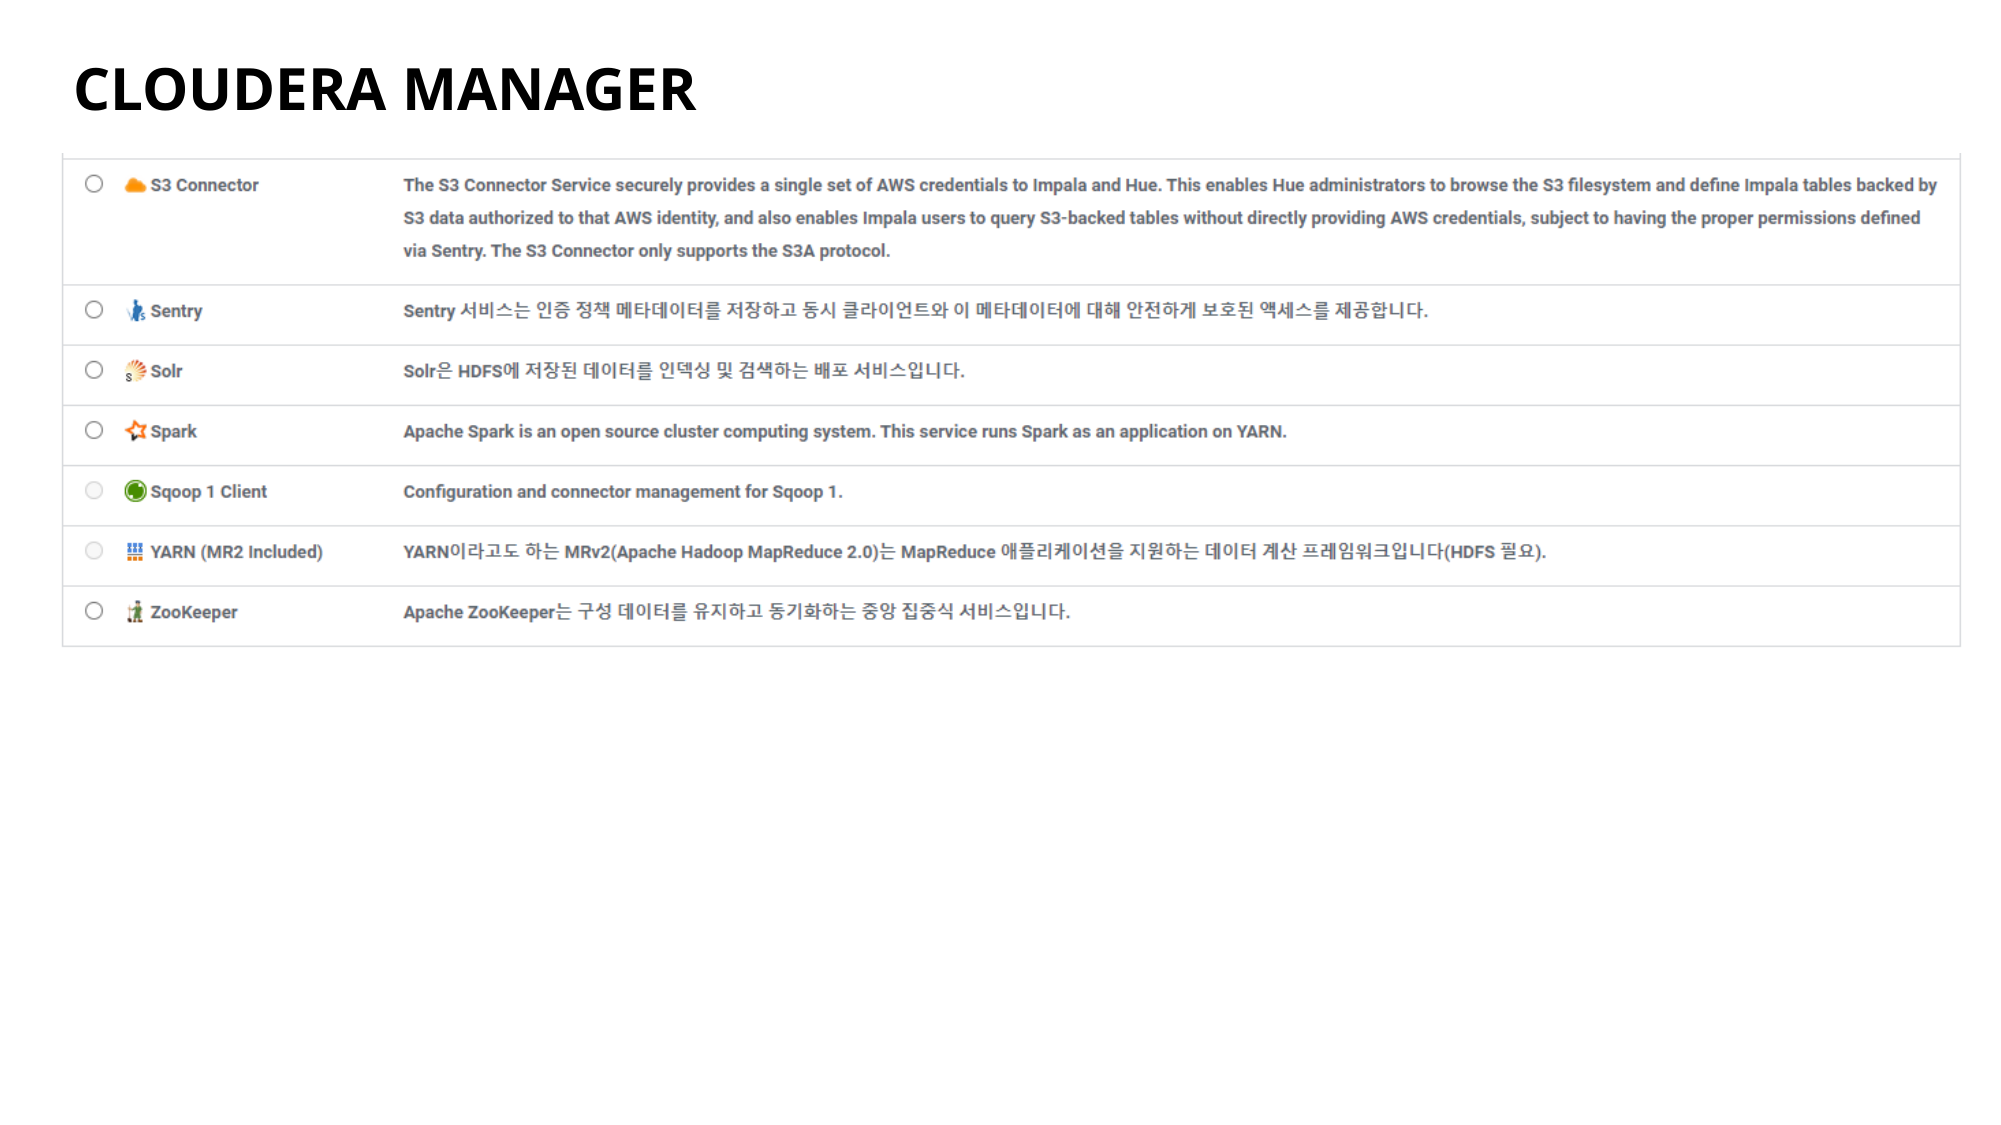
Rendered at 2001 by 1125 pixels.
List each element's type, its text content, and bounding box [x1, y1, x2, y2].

text_box CLOUDERA MANAGER [58, 44, 732, 129]
picture [58, 153, 1968, 654]
